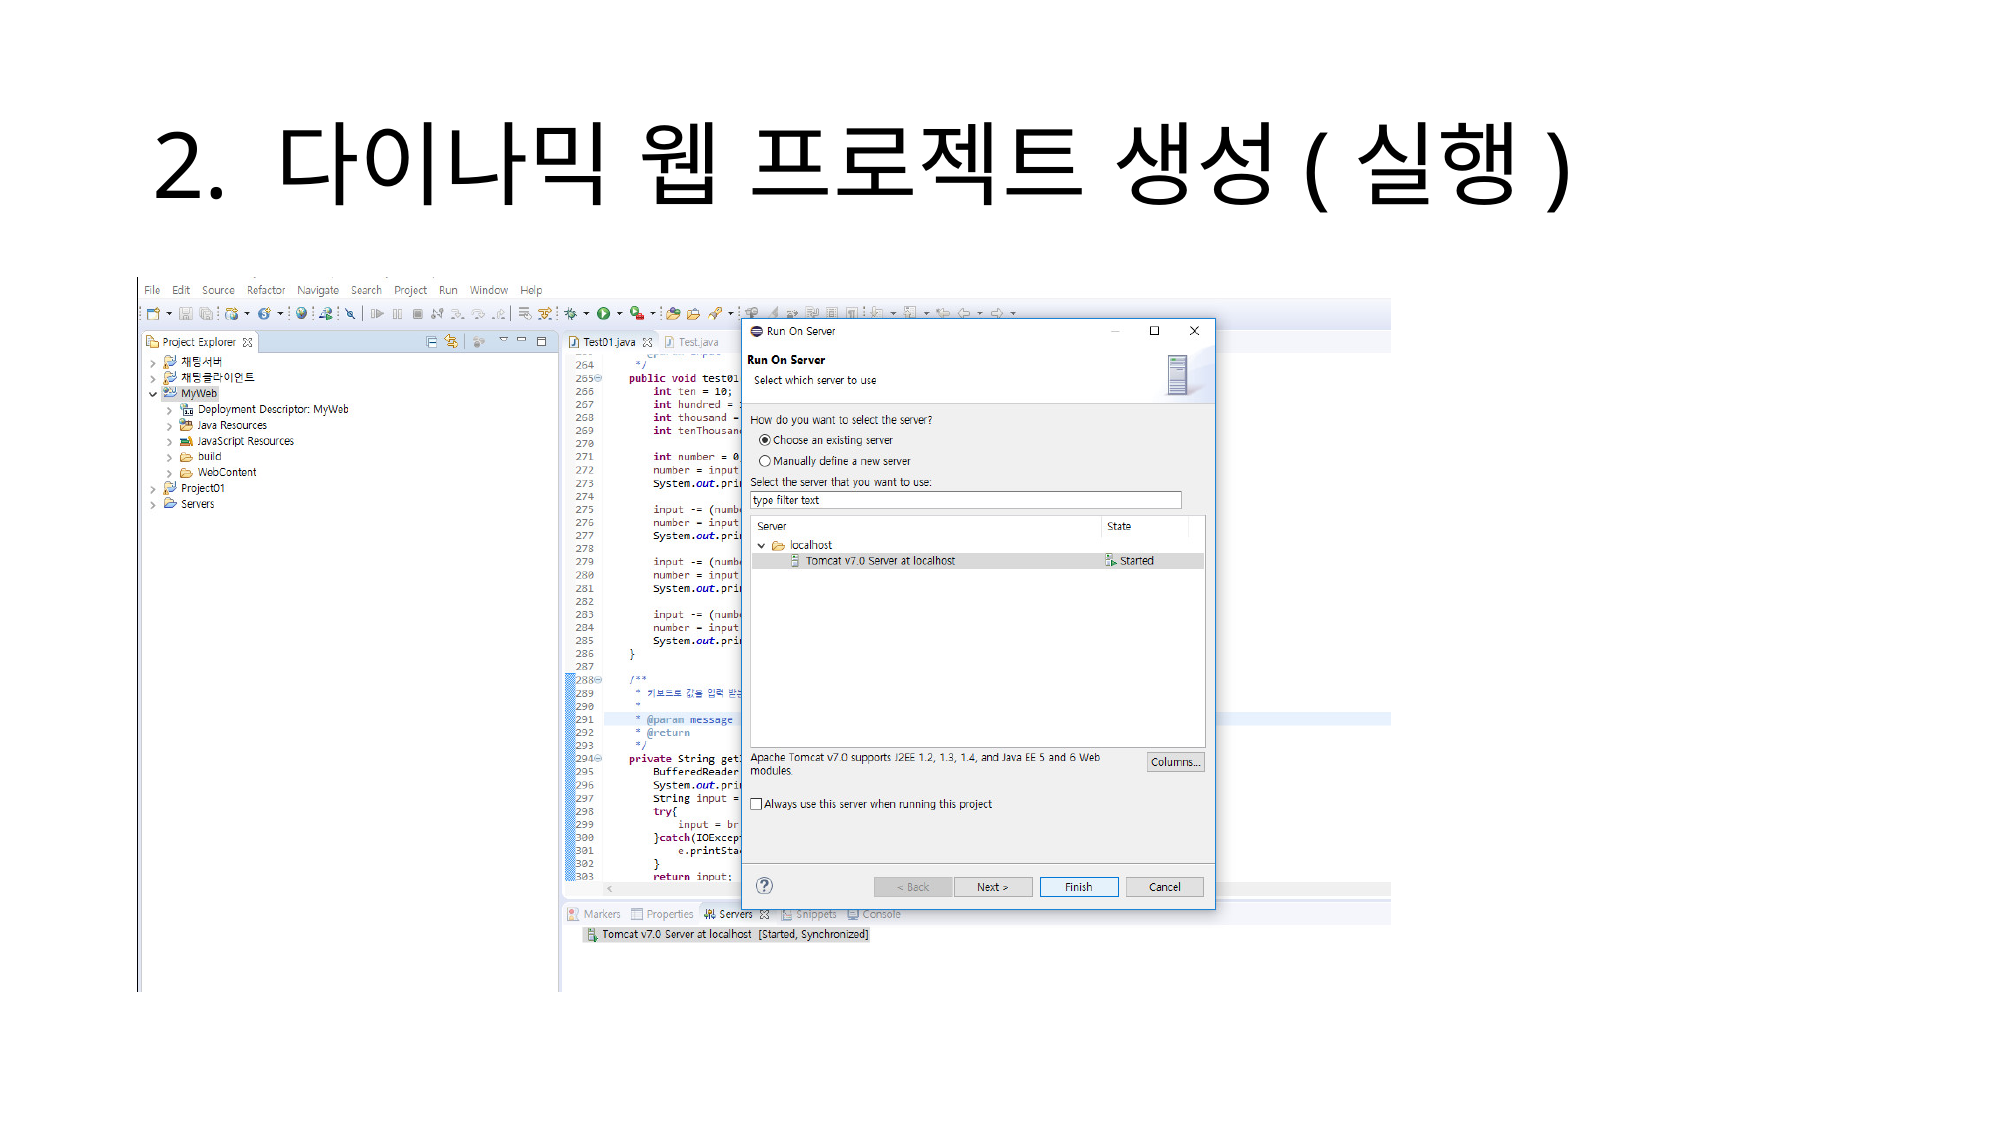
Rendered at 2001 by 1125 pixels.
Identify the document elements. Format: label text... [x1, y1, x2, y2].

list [137, 277, 1391, 992]
title 2. 다이나믹 웹 프로젝트 생성(실행) [137, 59, 1863, 278]
